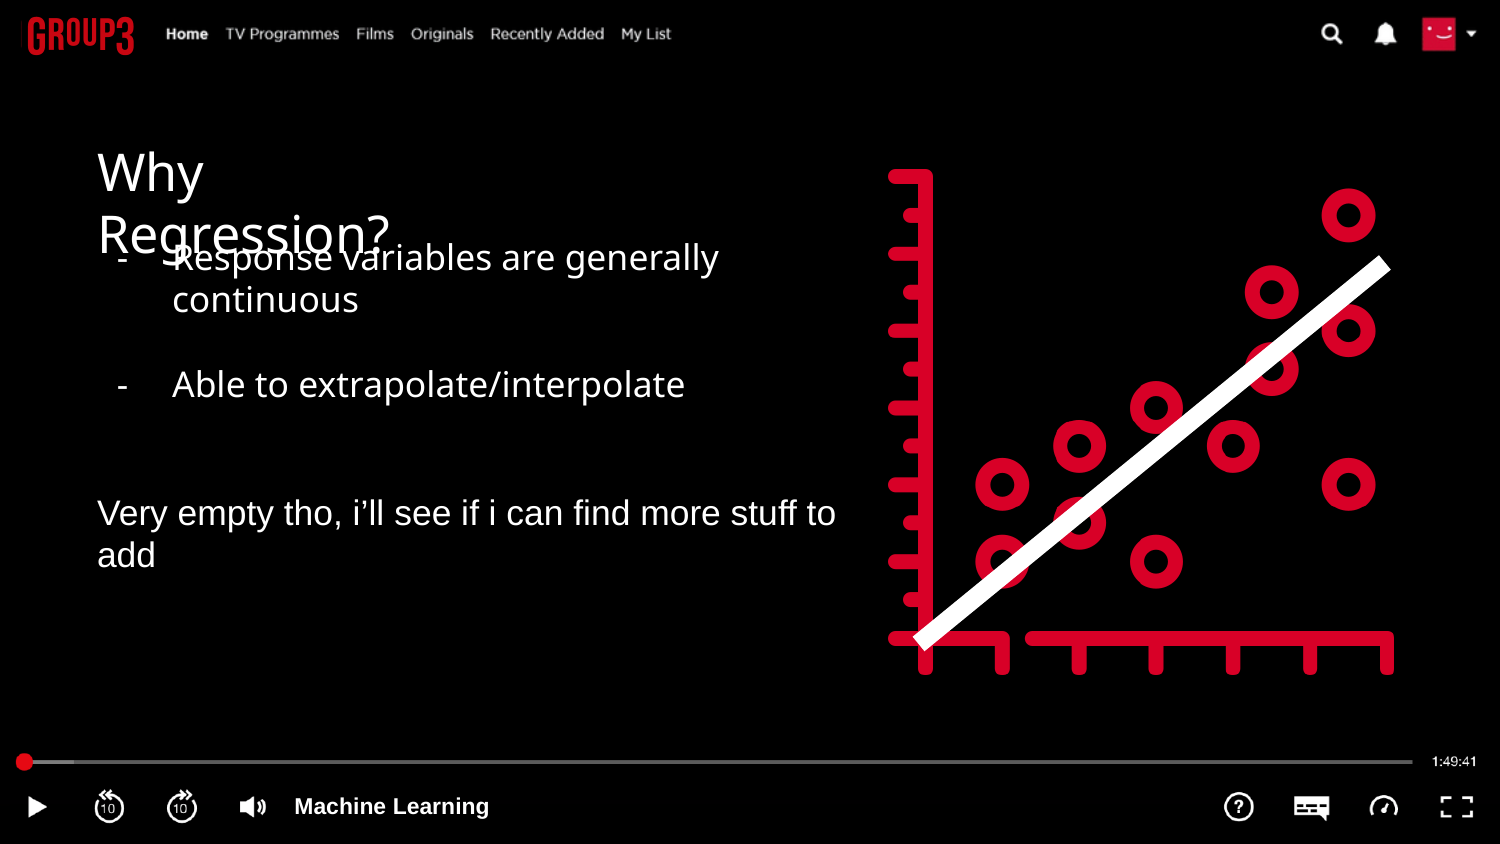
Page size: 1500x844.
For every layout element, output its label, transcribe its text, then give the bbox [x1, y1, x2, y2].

title Machine Learning [279, 776, 821, 841]
picture [0, 0, 1500, 65]
picture [0, 734, 1500, 844]
title Response variables are generally continuous Able to extrapolate/interpolate Very empty tho, i’ll see if i can find more stuff to add [82, 219, 864, 626]
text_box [918, 262, 1386, 645]
picture [887, 168, 1394, 675]
title Why Regression? [82, 124, 519, 219]
